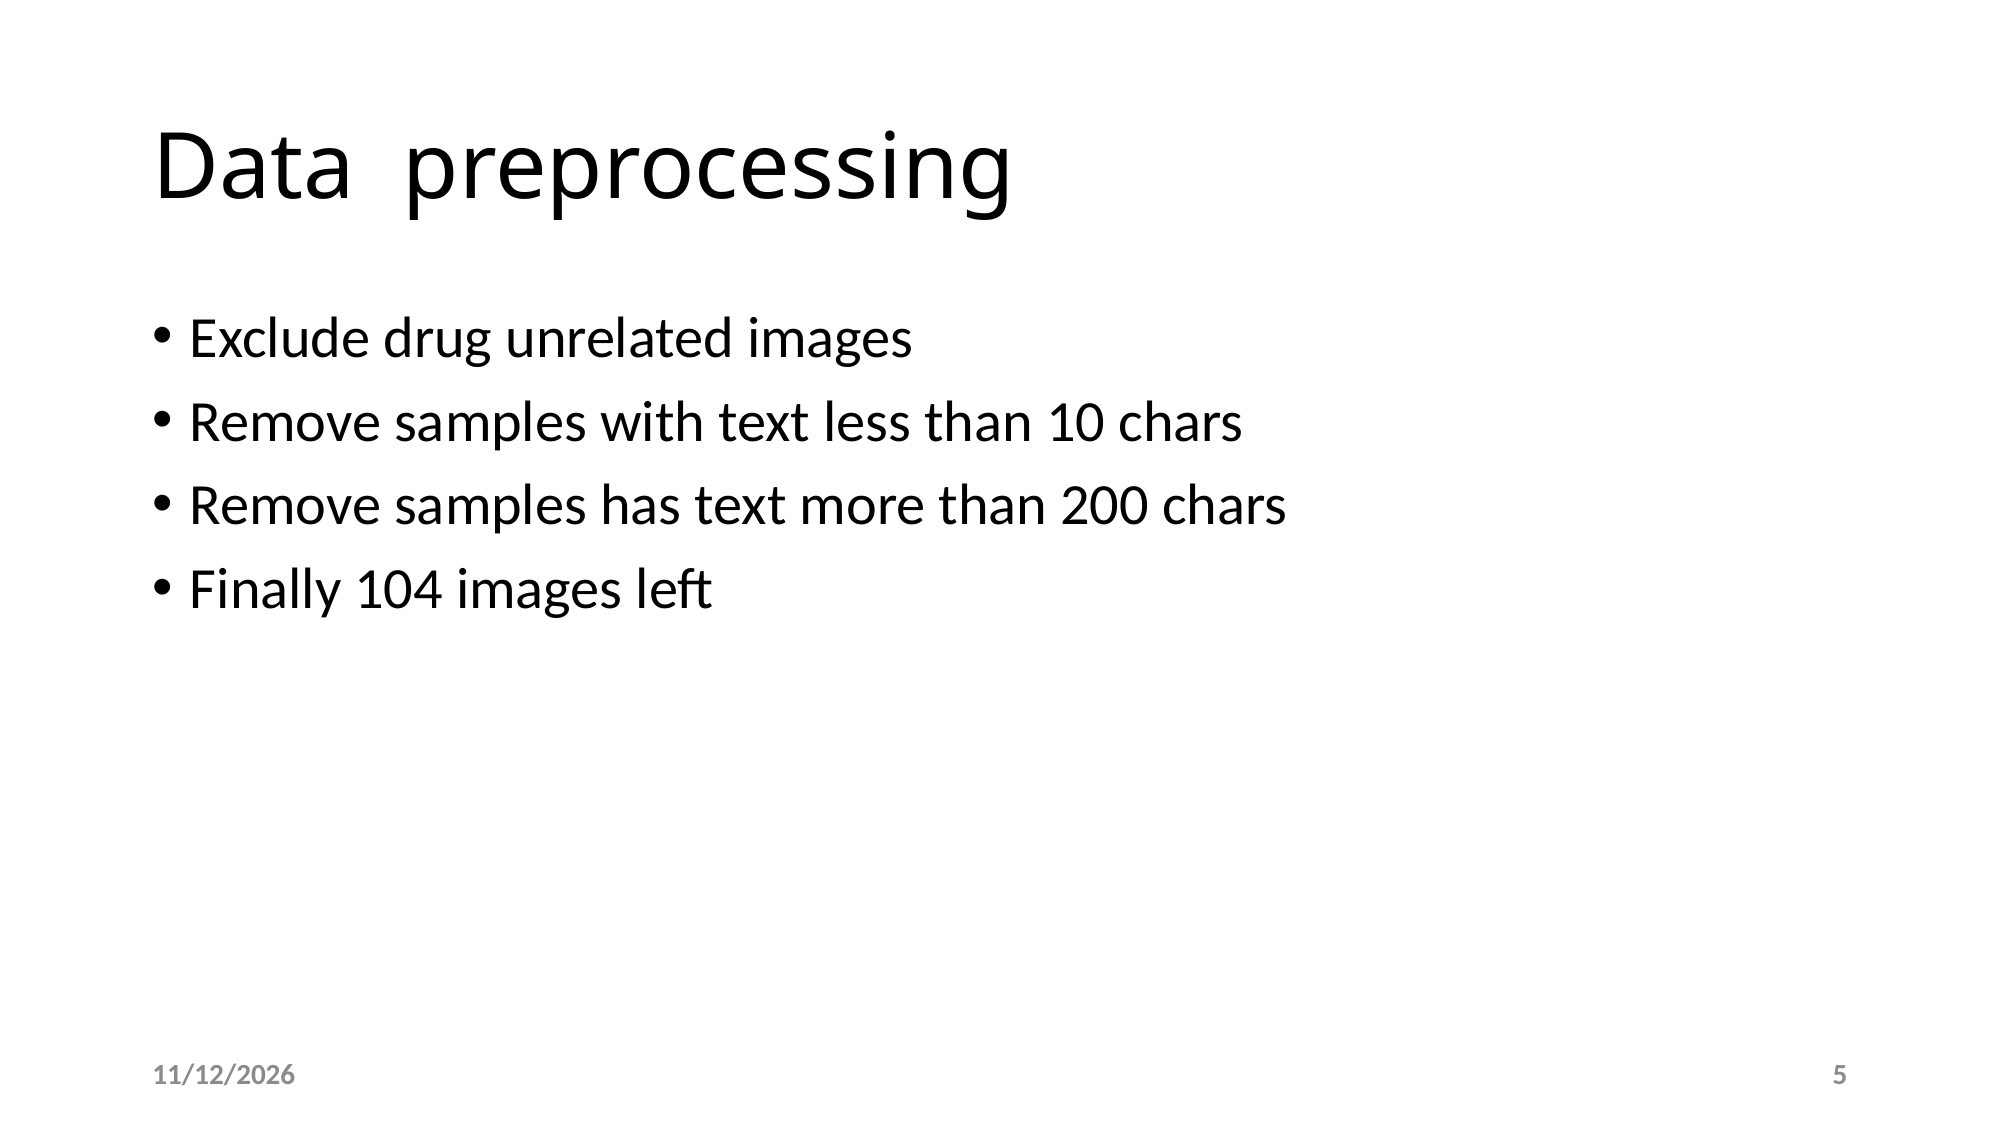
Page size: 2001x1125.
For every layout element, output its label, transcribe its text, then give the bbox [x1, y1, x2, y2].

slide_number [137, 1042, 588, 1103]
slide_number 5 [1412, 1042, 1863, 1103]
list Exclude drug unrelated images Remove samples with text less than 10 chars Remove samples has text more than 200 chars Finally 104 images left [137, 299, 1863, 1014]
title Data preprocessing [137, 59, 1863, 278]
